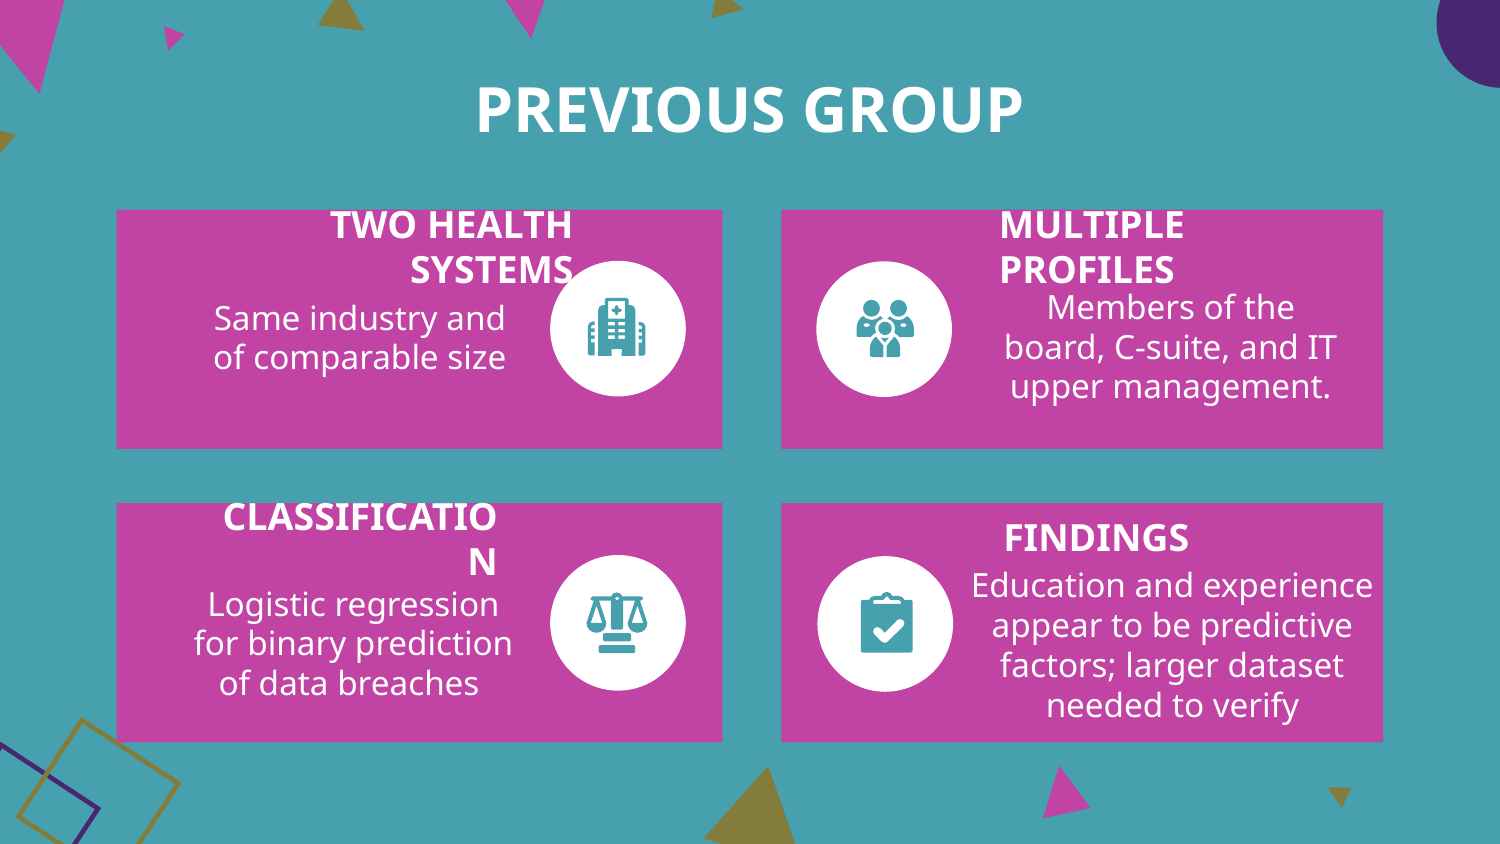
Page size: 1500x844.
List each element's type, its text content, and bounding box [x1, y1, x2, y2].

text_box [550, 555, 686, 691]
title MULTIPLE PROFILES [983, 224, 1358, 268]
text_box [781, 503, 1384, 743]
subtitle Logistic regression for binary prediction of data breaches [174, 567, 533, 644]
title FINDINGS [988, 515, 1278, 548]
text_box [817, 556, 954, 692]
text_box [586, 592, 648, 654]
text_box [116, 503, 723, 743]
text_box [781, 209, 1384, 449]
text_box [550, 260, 686, 397]
title CLASSIFICATION [180, 516, 513, 560]
text_box [860, 591, 913, 653]
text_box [587, 297, 646, 357]
text_box [116, 209, 723, 449]
title TWO HEALTH SYSTEMS [156, 223, 589, 268]
subtitle Members of the board, C-suite, and IT upper management. [988, 270, 1354, 422]
title PREVIOUS GROUP [116, 71, 1384, 143]
subtitle Education and experience appear to be predictive factors; larger dataset needed to verify [942, 548, 1403, 626]
subtitle Same industry and of comparable size [180, 281, 540, 360]
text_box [856, 299, 915, 358]
text_box [816, 261, 952, 397]
